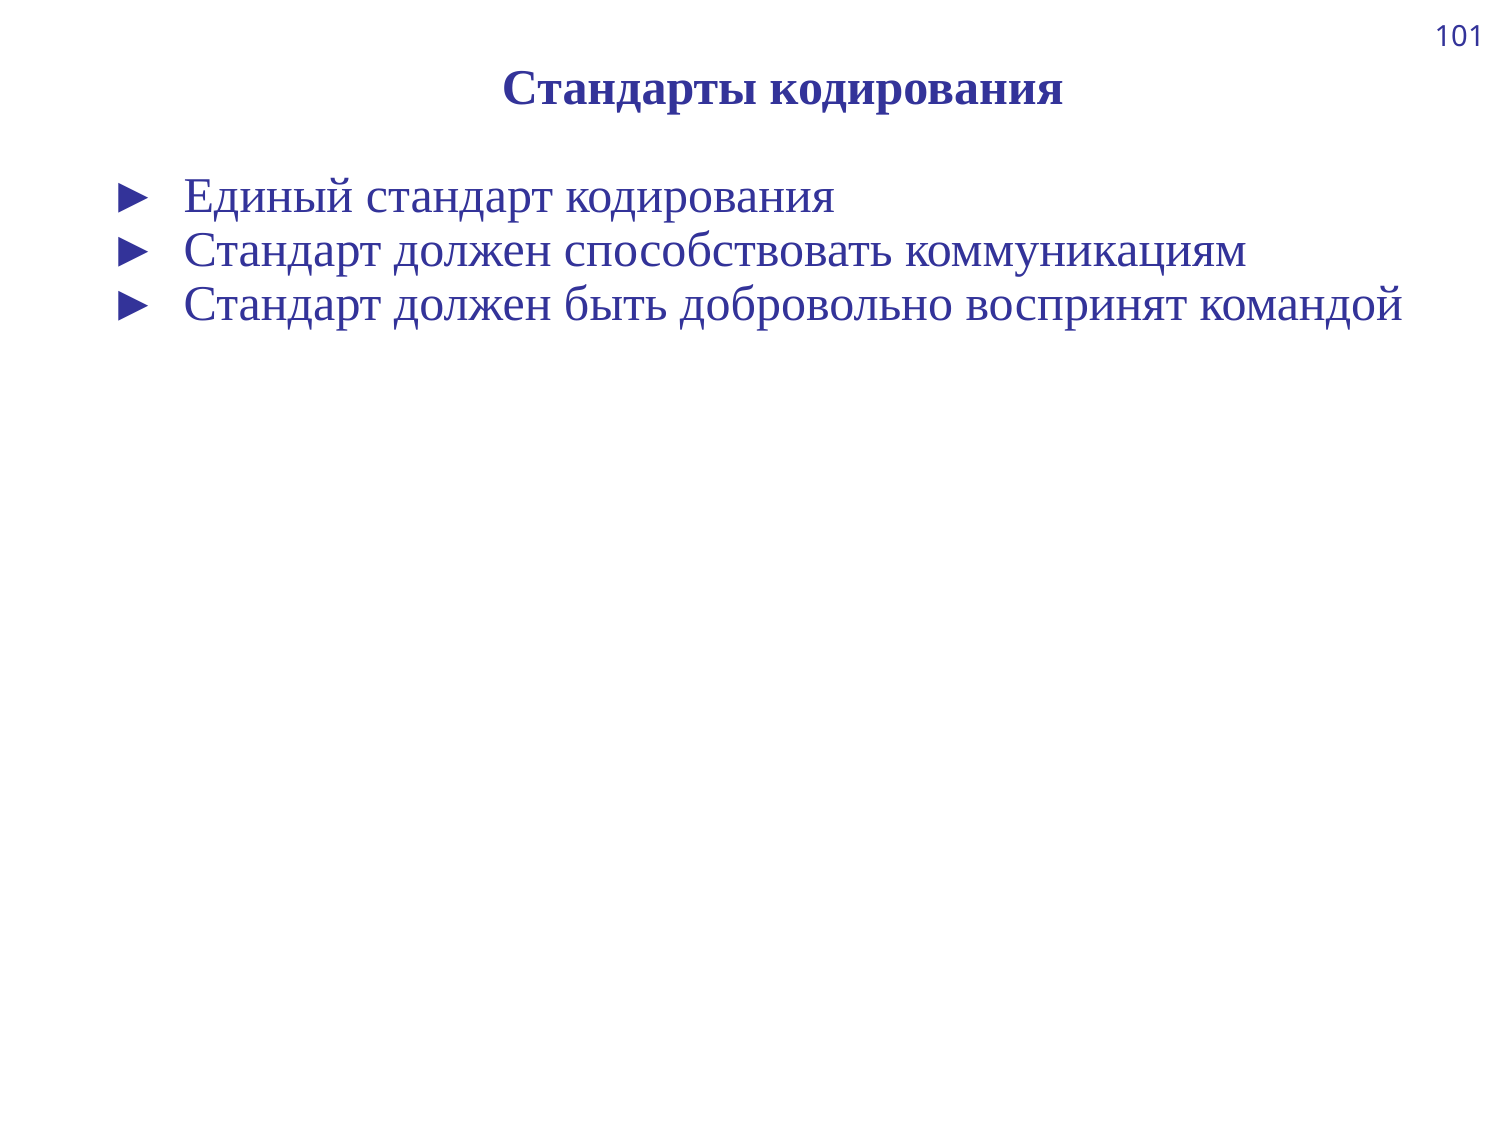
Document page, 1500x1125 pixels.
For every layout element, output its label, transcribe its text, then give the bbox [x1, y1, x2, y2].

text_box Стандарты кодирования ► Единый стандарт кодирования ► Стандарт должен способствовать коммуникациям ► Стандарт должен быть добровольно воспринят командой [18, 54, 1472, 339]
slide_number 101 [1299, 0, 1500, 75]
